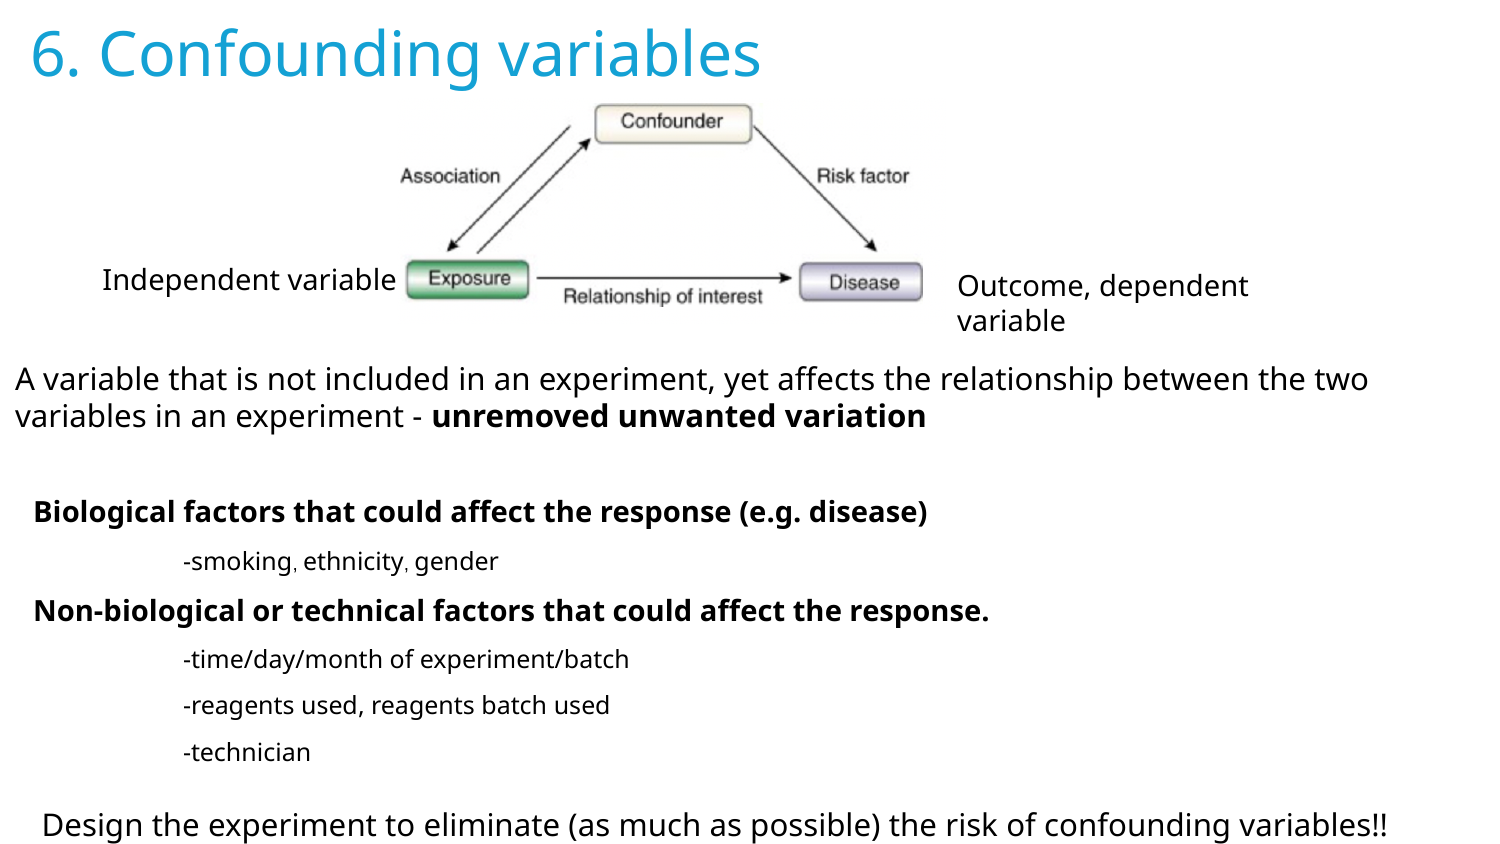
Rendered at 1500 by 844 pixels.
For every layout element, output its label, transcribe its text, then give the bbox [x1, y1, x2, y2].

text_box Independent variable [91, 255, 392, 302]
picture [397, 98, 947, 324]
text_box Biological factors that could affect the response (e.g. disease) -smoking, ethnicity, gender Non-biological or technical factors that could affect the response. -time/day/month of experiment/batch -reagents used, reagents batch used -technician [21, 470, 1478, 790]
text_box 6. Confounding variables [18, 16, 1482, 124]
text_box A variable that is not included in an experiment, yet affects the relationship between the two variables in an experiment - unremoved unwanted variation [0, 343, 1500, 449]
text_box Design the experiment to eliminate (as much as possible) the risk of confounding variables!! [30, 739, 1470, 844]
text_box Outcome, dependent variable [945, 261, 1370, 343]
